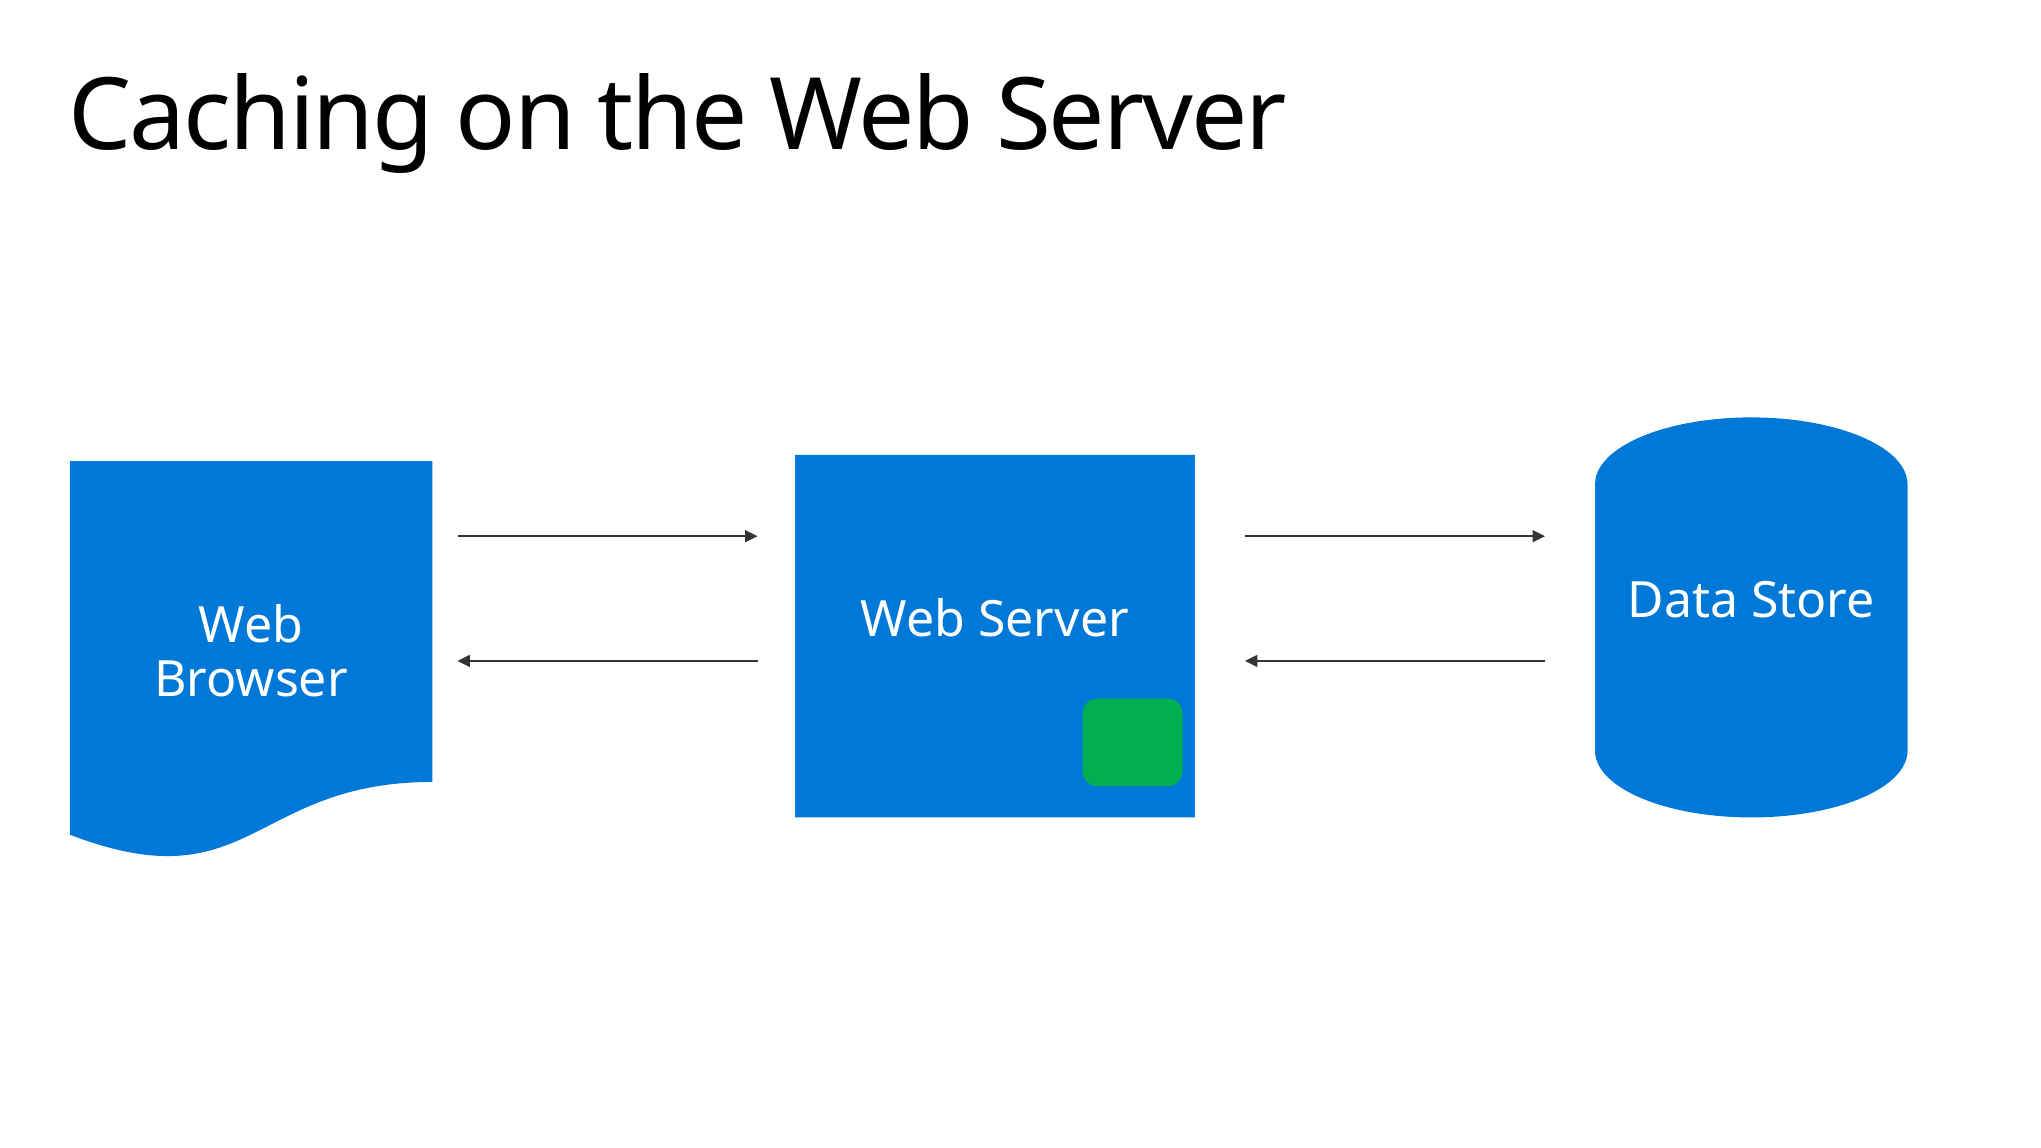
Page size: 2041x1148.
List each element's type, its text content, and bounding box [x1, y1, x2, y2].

title Caching on the Web Server [45, 48, 1996, 199]
text_box [1081, 697, 1184, 787]
text_box Web Browser [69, 460, 434, 857]
text_box Data Store [1594, 416, 1909, 819]
text_box Web Server [794, 454, 1196, 818]
